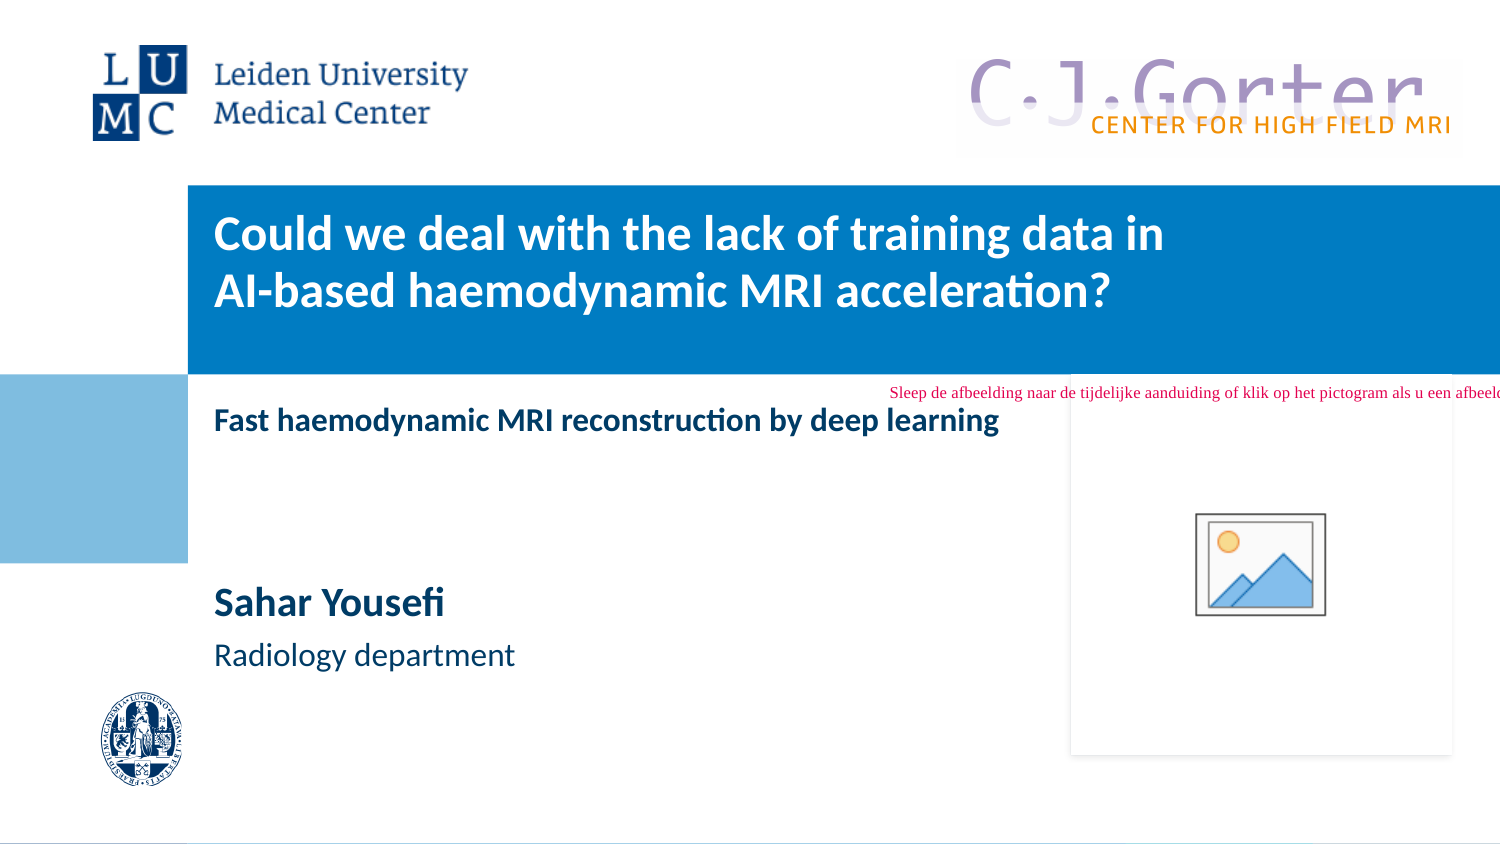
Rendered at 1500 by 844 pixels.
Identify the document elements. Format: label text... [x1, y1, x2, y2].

subtitle Fast haemodynamic MRI reconstruction by deep learning [214, 397, 1050, 508]
list Sahar Yousefi Radiology department [214, 564, 958, 617]
picture [956, 59, 1464, 158]
title Could we deal with the lack of training data in AI-based haemodynamic MRI acceleration? [214, 186, 1453, 375]
picture [1070, 374, 1452, 756]
